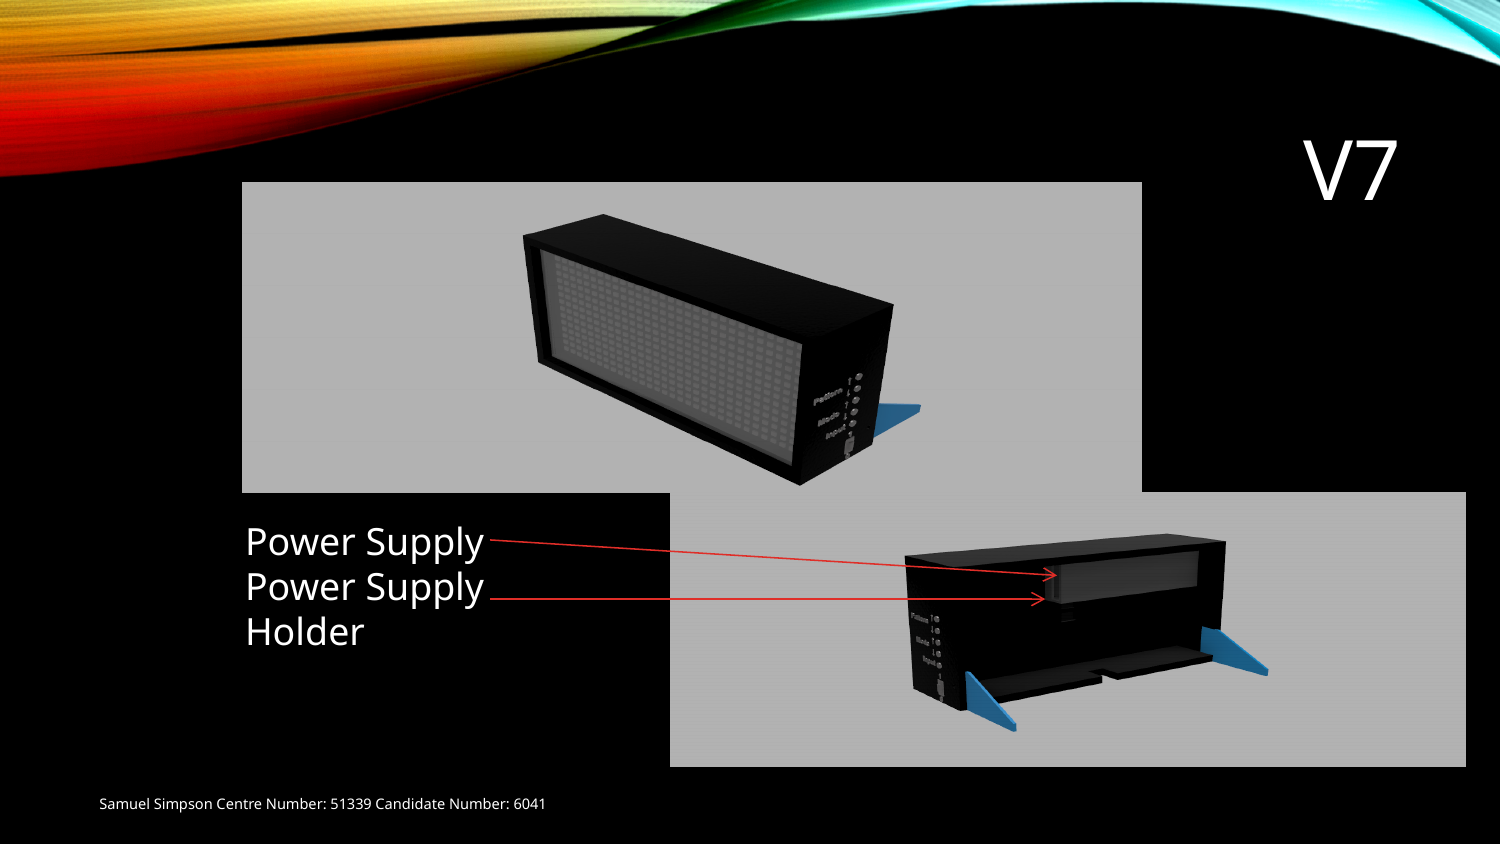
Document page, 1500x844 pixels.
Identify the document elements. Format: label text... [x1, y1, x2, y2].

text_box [489, 539, 1058, 576]
picture [0, 0, 1500, 178]
text_box Power Supply Power Supply Holder [230, 510, 621, 661]
title V7 [356, 94, 1416, 254]
footer Samuel Simpson Centre Number: 51339 Candidate Number: 6041 [84, 781, 1041, 827]
picture [241, 182, 1466, 767]
